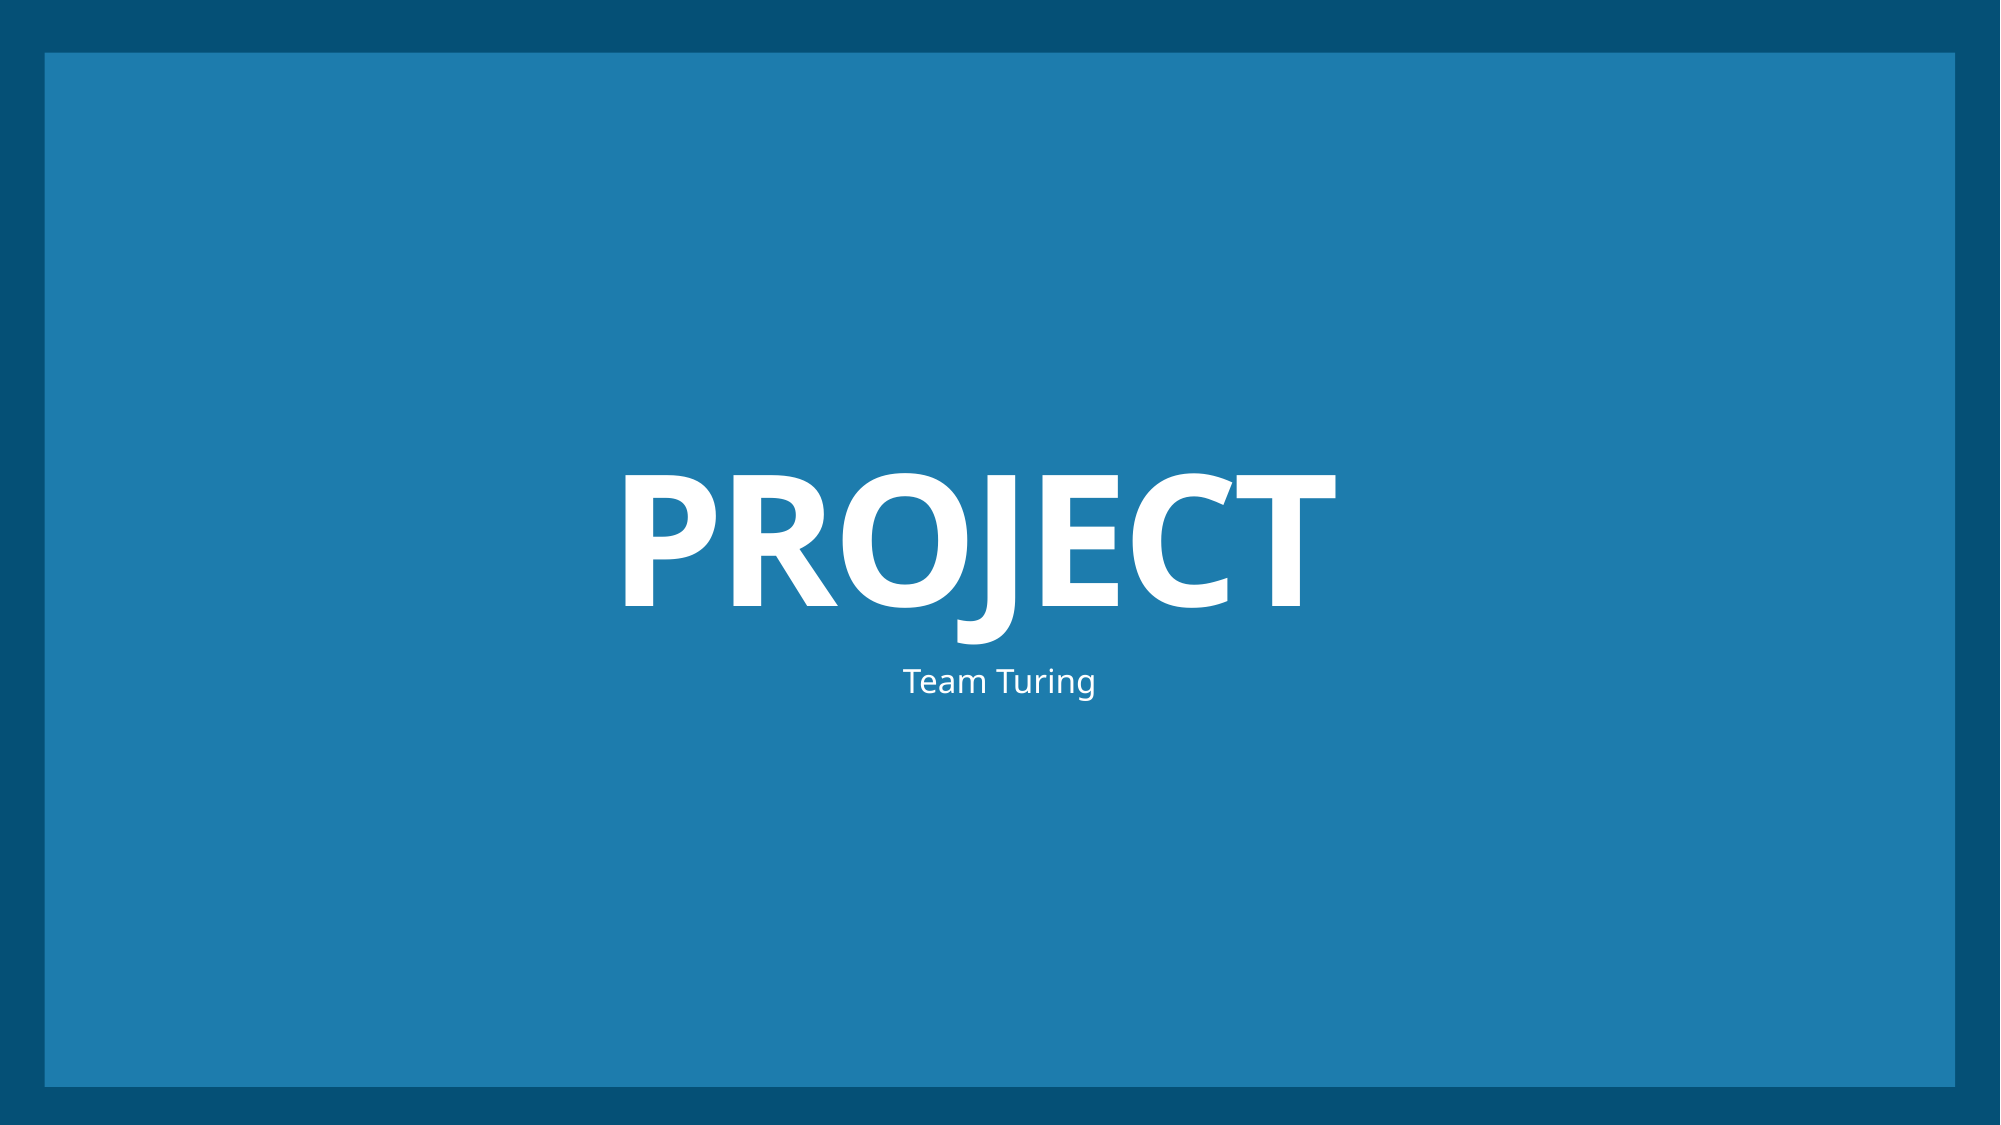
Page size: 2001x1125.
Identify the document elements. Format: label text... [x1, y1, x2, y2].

text_box PROJECT [594, 416, 1355, 651]
text_box Team Turing [888, 653, 1112, 708]
text_box [44, 52, 1956, 1088]
